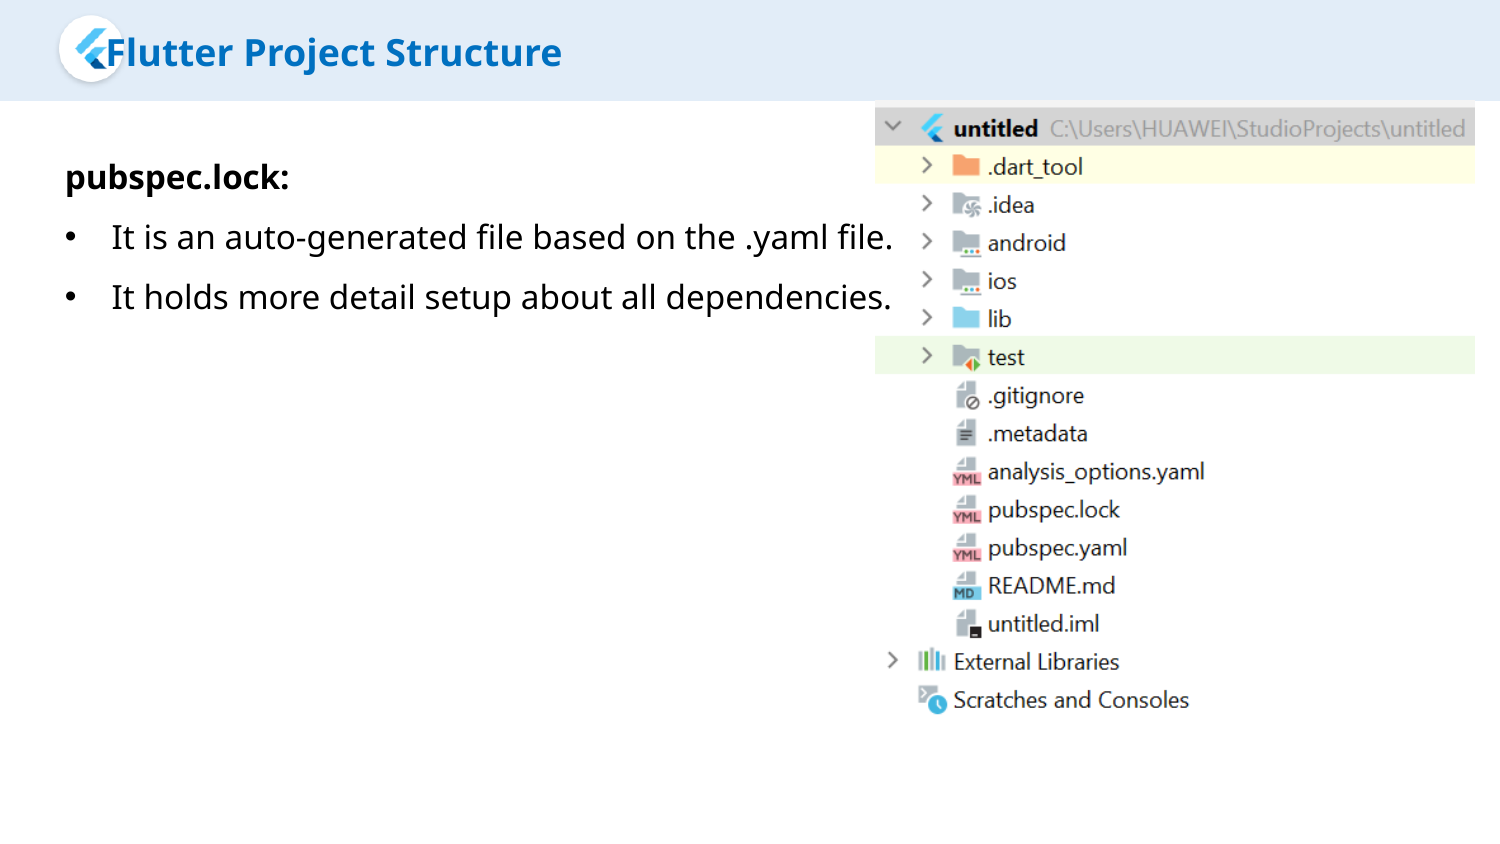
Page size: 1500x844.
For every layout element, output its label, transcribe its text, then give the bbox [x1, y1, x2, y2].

text_box pubspec.lock: It is an auto-generated file based on the .yaml file. It holds more detail setup about all dependencies. [49, 149, 869, 324]
picture [0, 0, 1500, 844]
text_box Flutter Project Structure [90, 21, 588, 82]
